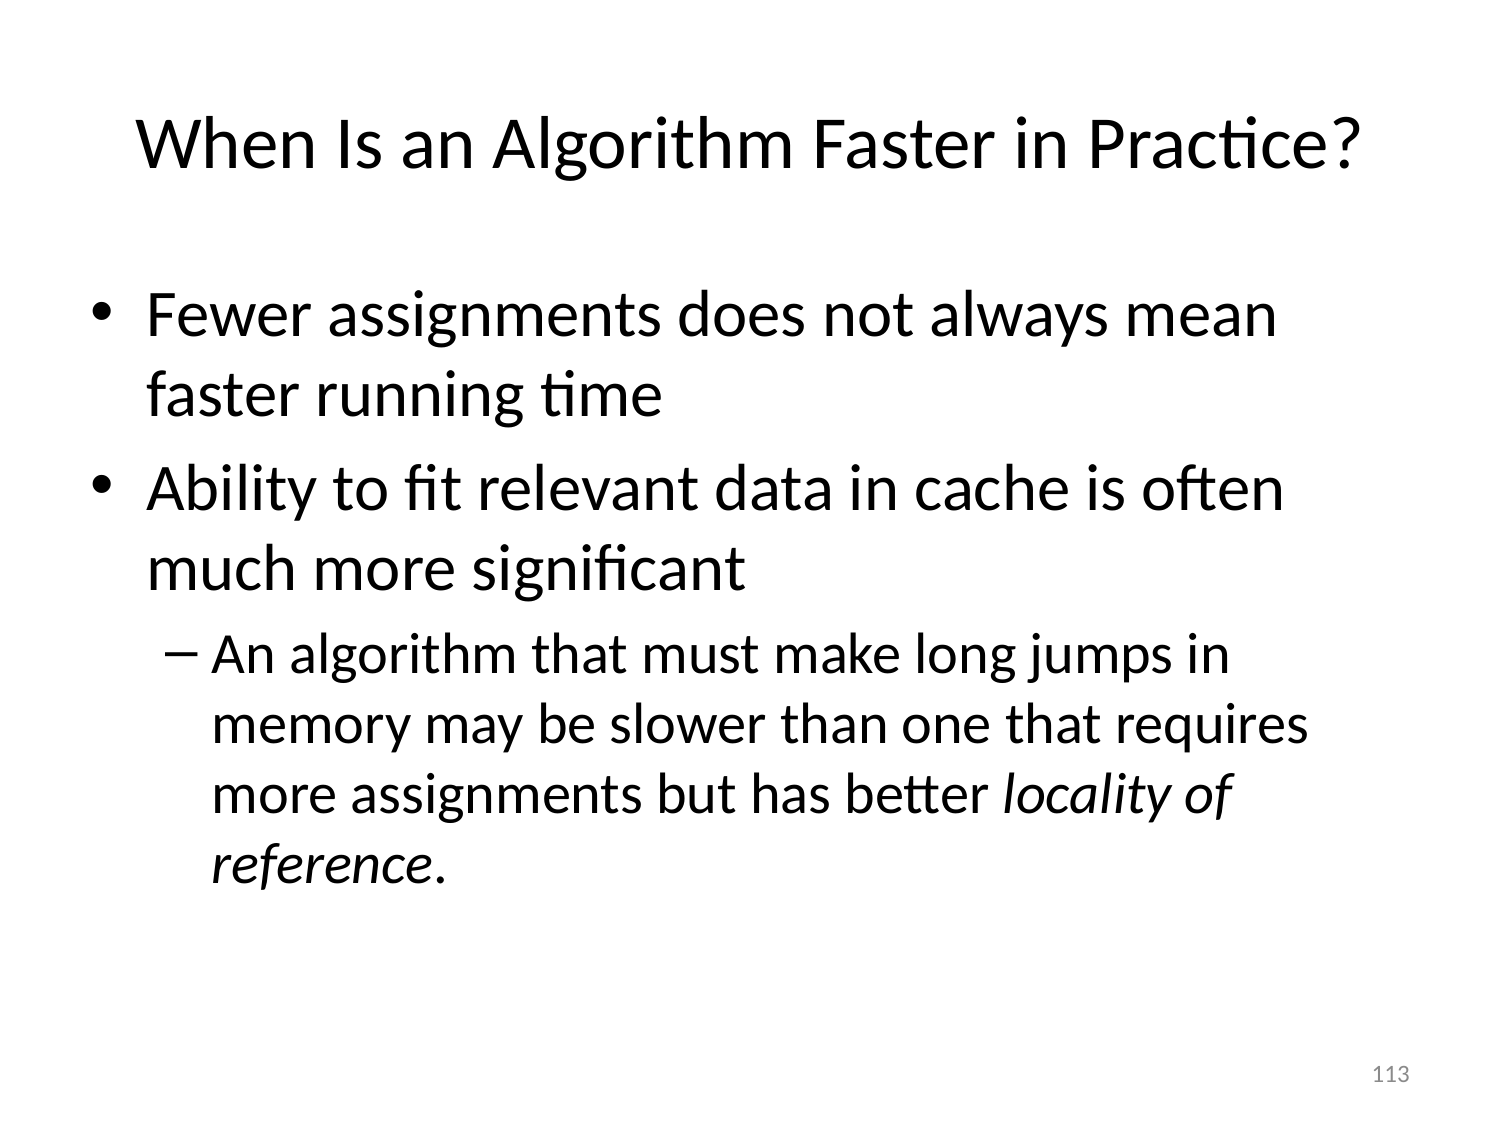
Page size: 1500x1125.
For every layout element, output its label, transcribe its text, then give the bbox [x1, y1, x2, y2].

title When Is an Algorithm Faster in Practice? [75, 45, 1425, 233]
slide_number 113 [1074, 1042, 1425, 1103]
list Fewer assignments does not always mean faster running time Ability to fit relevant data in cache is often much more significant An algorithm that must make long jumps in memory may be slower than one that requires more assignments but has better locality of reference. [75, 262, 1425, 1005]
